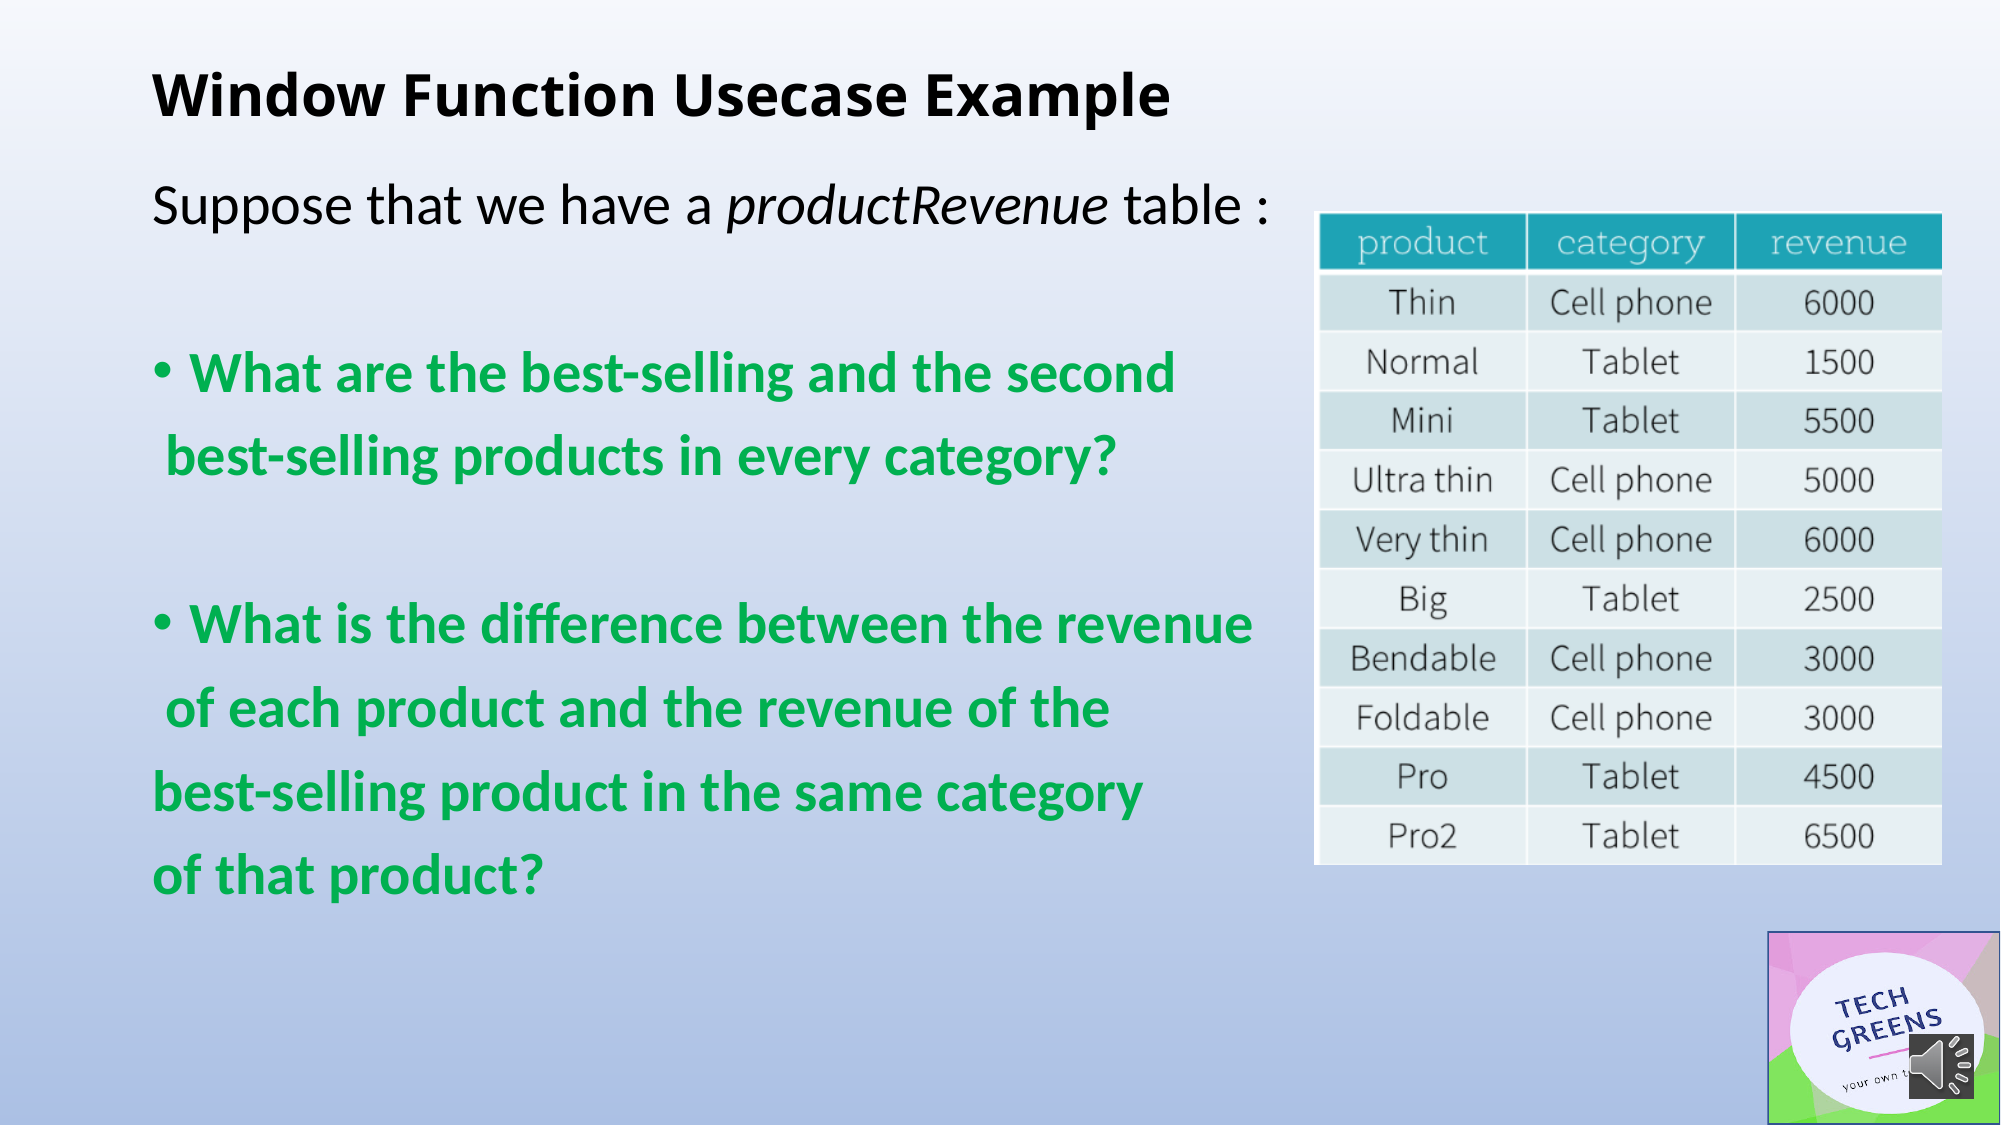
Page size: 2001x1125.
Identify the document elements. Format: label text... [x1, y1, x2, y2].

picture [1314, 211, 1942, 865]
list Suppose that we have a productRevenue table : What are the best-selling and the second best-selling products in every category? What is the difference between the revenue of each product and the revenue of the best-selling product in the same category of that product? [137, 166, 1863, 1014]
picture [1769, 933, 1999, 1123]
title Window Function Usecase Example [137, 59, 1863, 135]
